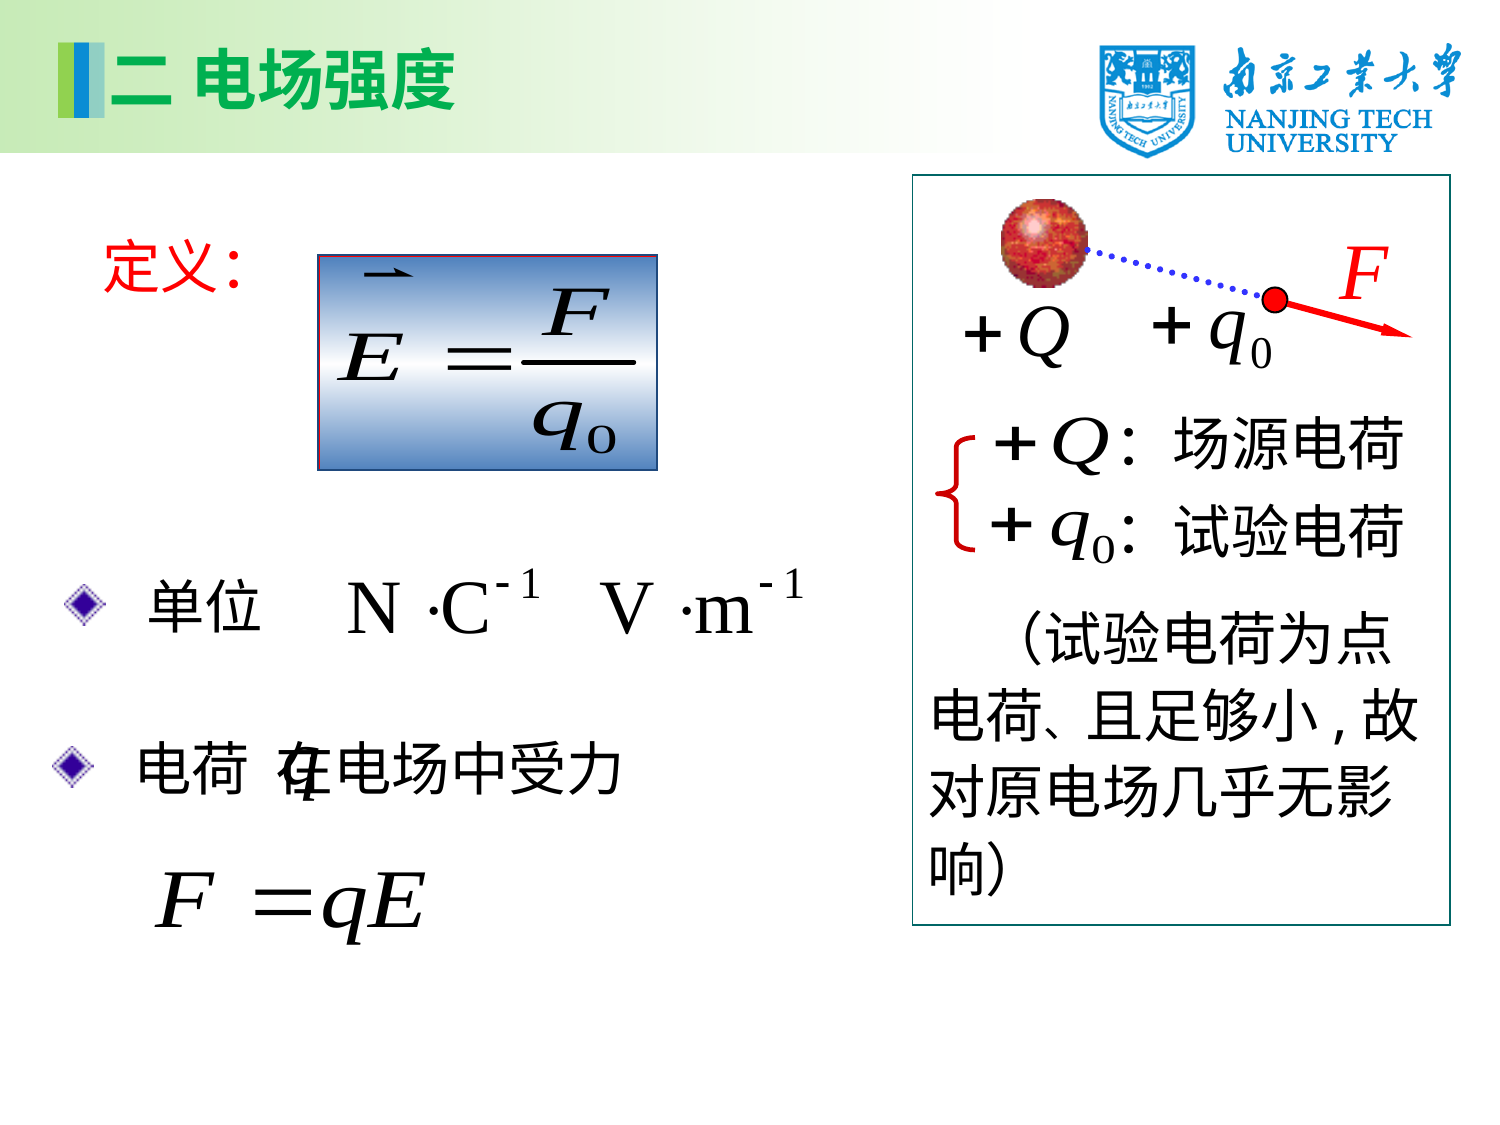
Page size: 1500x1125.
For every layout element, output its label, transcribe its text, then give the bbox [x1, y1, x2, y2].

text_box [937, 399, 1500, 581]
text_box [49, 549, 813, 653]
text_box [137, 837, 451, 963]
text_box 定义： [61, 222, 293, 308]
text_box 电荷 在电场中受力 [37, 725, 750, 810]
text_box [1087, 212, 1413, 338]
text_box 二 电场强度 [93, 30, 694, 126]
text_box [912, 174, 1451, 926]
picture [0, 0, 1500, 1125]
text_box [274, 737, 331, 813]
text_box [1137, 347, 1288, 388]
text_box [318, 255, 657, 469]
